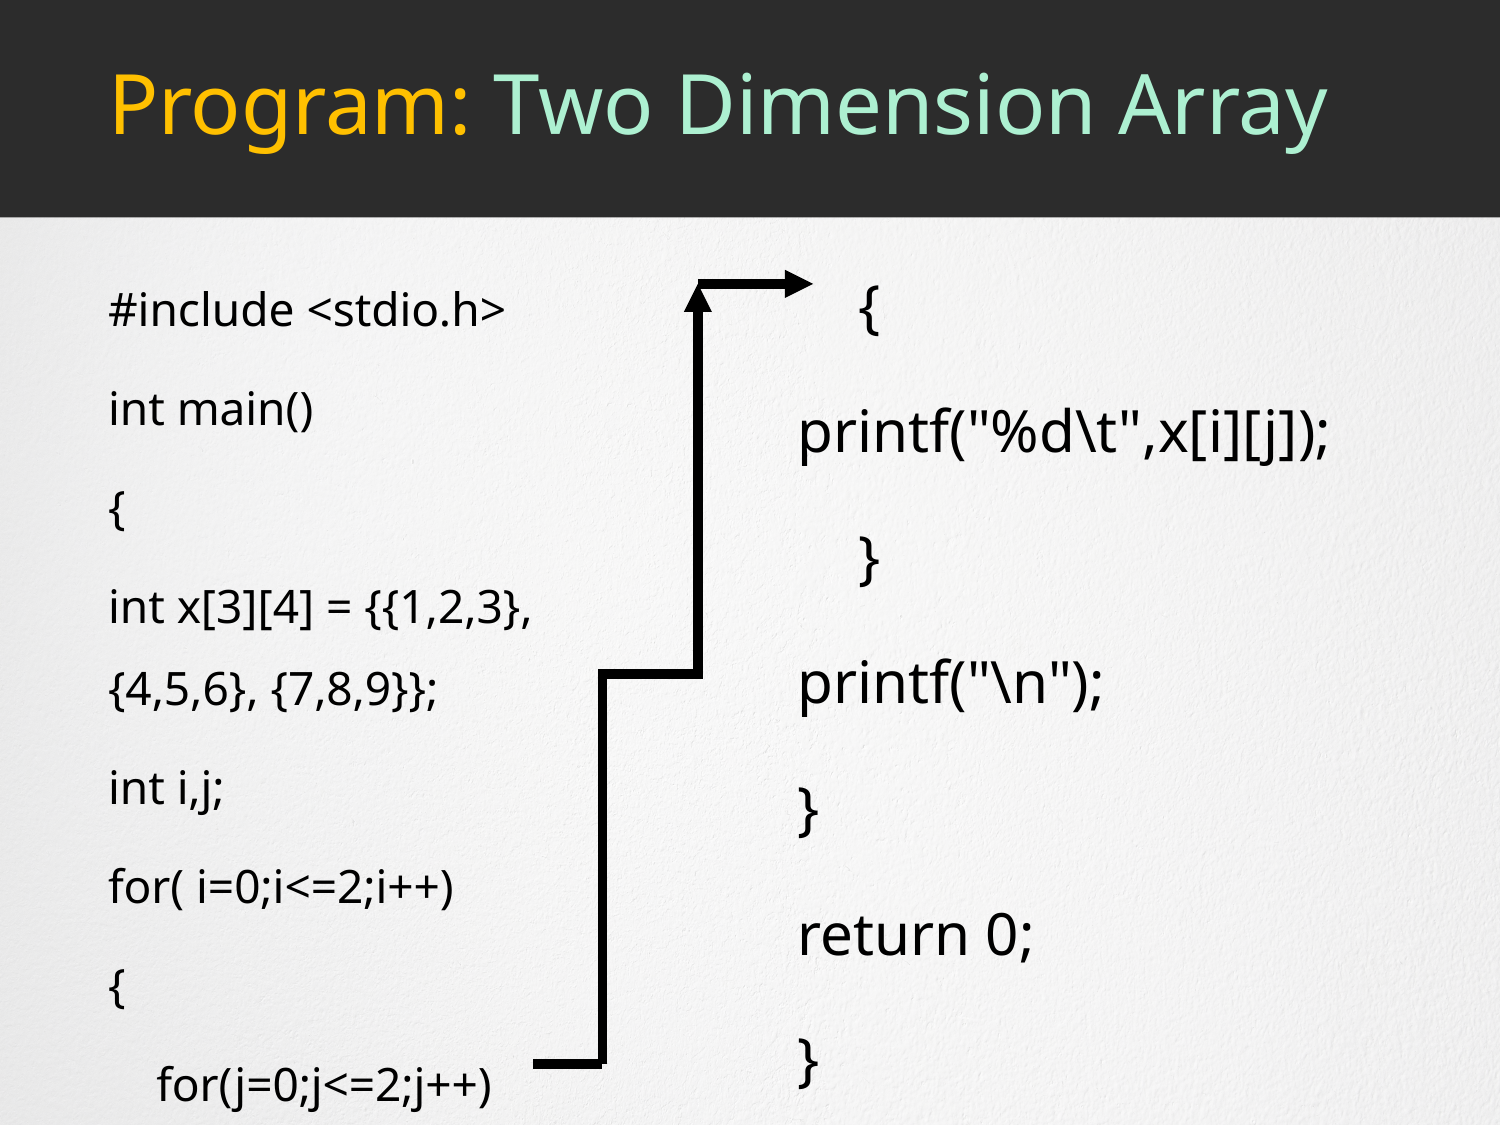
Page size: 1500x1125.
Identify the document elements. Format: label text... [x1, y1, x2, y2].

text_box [259, 625, 1040, 722]
title Program: Two Dimension Array [93, 0, 1500, 216]
text_box { printf("%d\t",x[i][j]); } printf("\n"); } return 0; } [782, 226, 1377, 1107]
list #include <stdio.h> int main() { int x[3][4] = {{1,2,3}, {4,5,6}, {7,8,9}}; int i,j; for( i=0;i<=2;i++) { for(j=0;j<=2;j++) [93, 245, 687, 1125]
